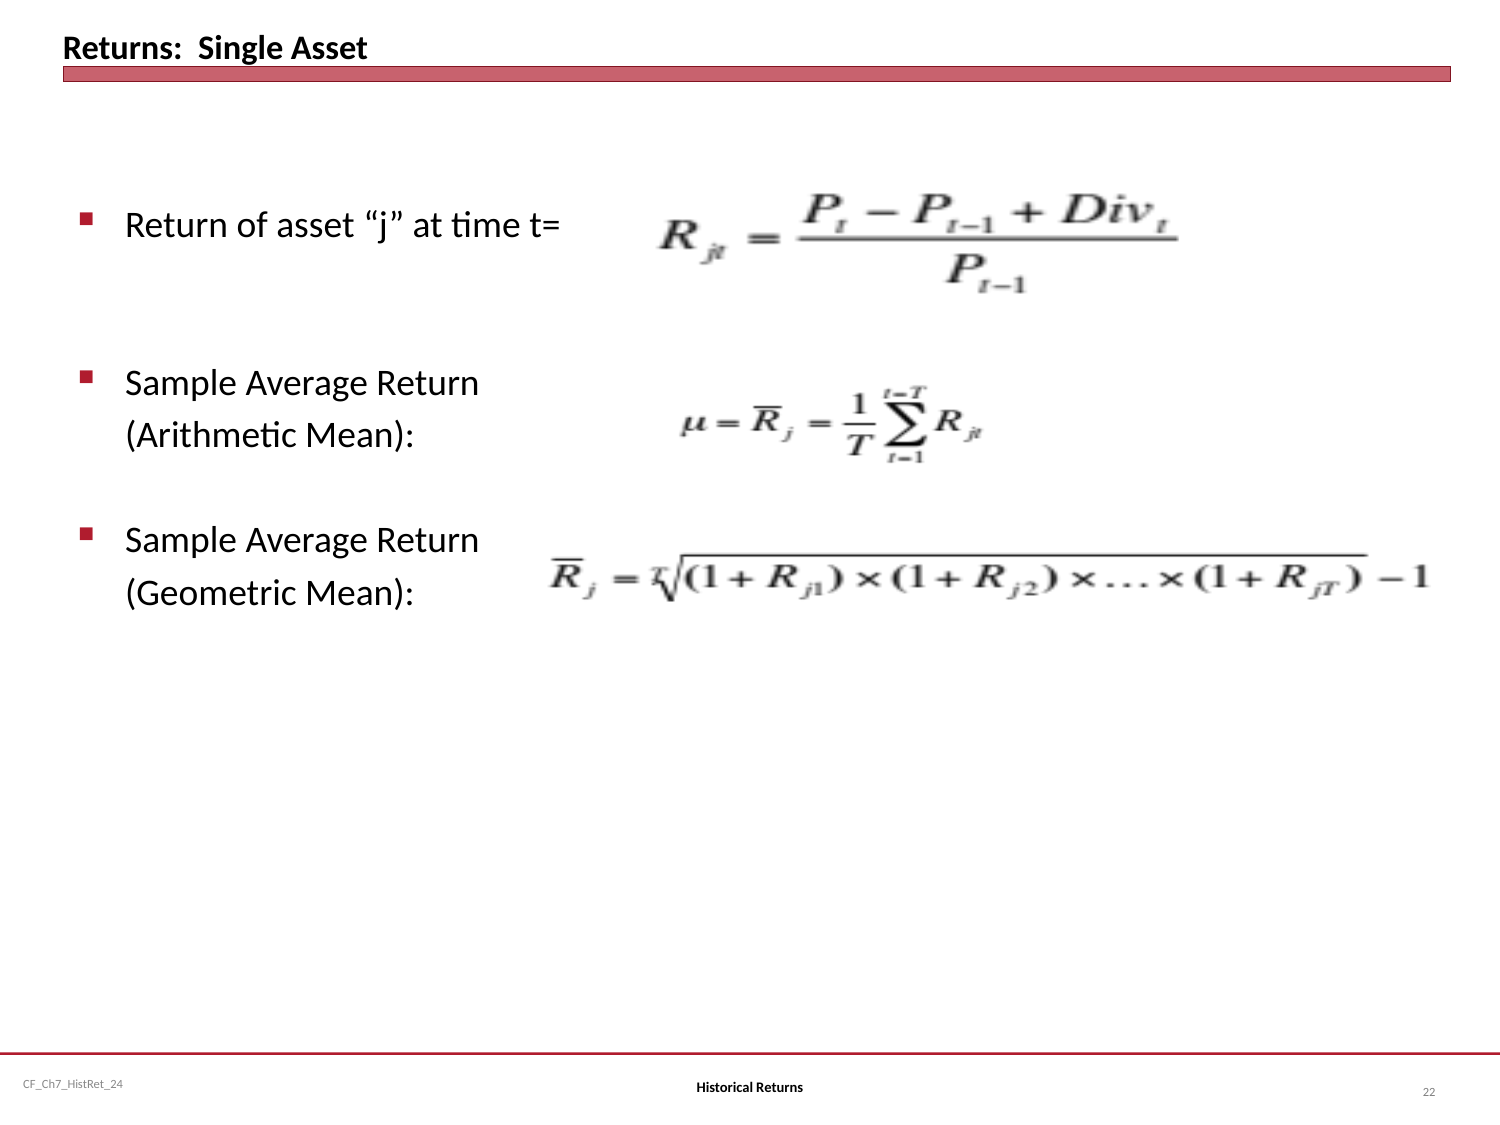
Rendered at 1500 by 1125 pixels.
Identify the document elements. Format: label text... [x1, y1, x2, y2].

footer Historical Returns [512, 1056, 988, 1117]
title Returns: Single Asset [62, 6, 1451, 67]
list Return of asset “j” at time t= Sample Average Return (Arithmetic Mean): Sample Average Return (Geometric Mean): [63, 87, 1451, 1041]
slide_number 22 [1375, 1061, 1451, 1122]
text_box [543, 551, 1432, 602]
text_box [649, 187, 1180, 294]
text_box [674, 381, 988, 464]
